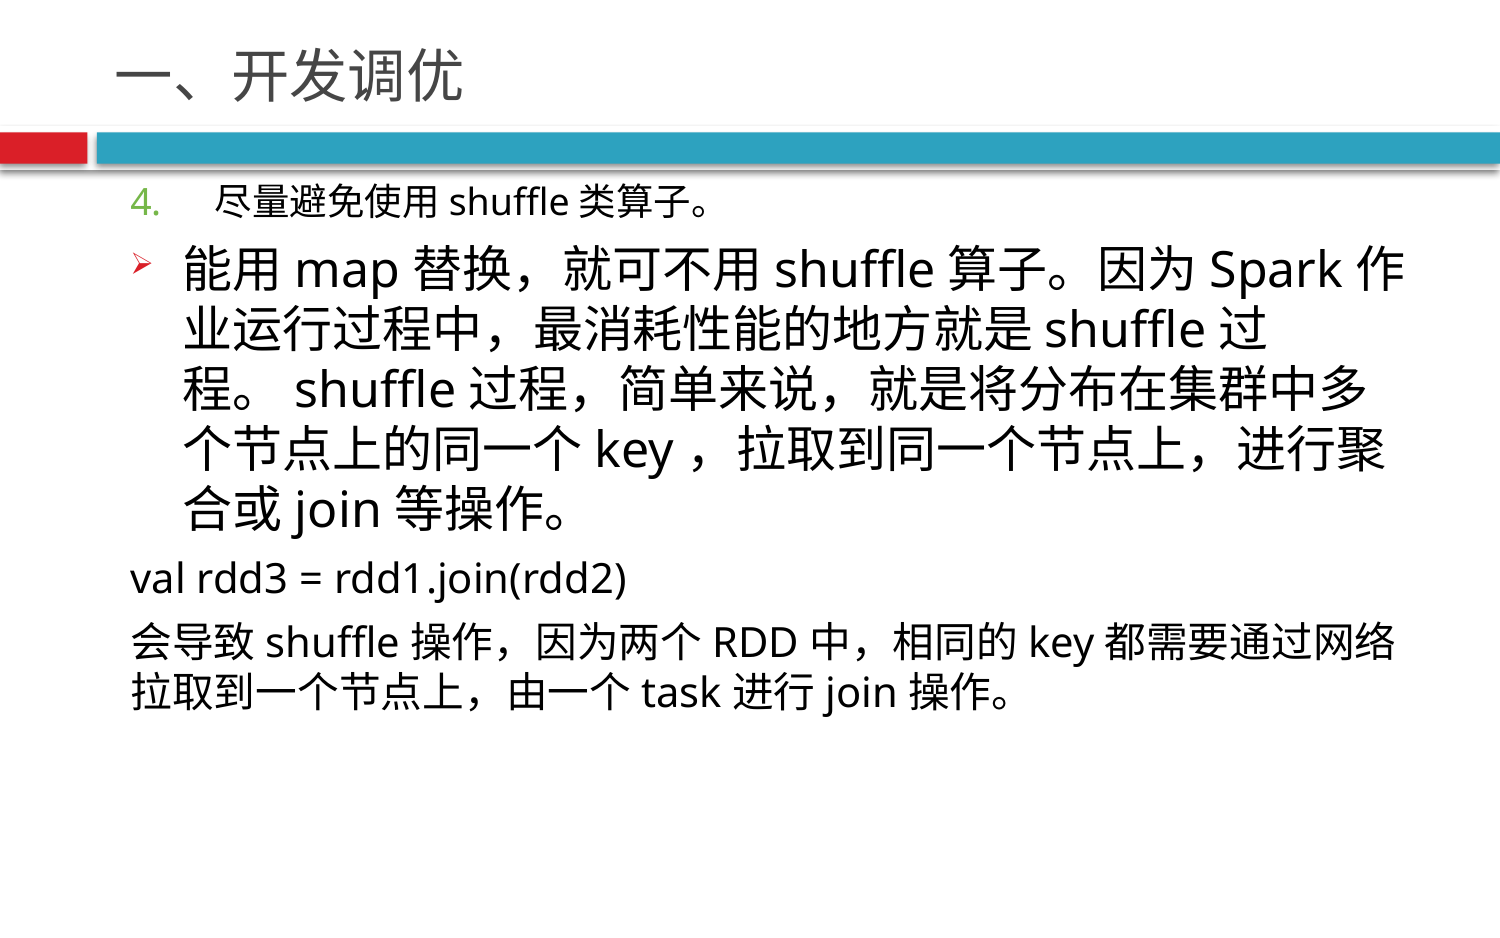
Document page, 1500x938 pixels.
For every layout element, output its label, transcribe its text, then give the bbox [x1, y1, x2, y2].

title 一、开发调优 [99, 21, 1438, 127]
list 尽量避免使用shuffle类算子。 能用map替换，就可不用shuffle算子。因为Spark作业运行过程中，最消耗性能的地方就是shuffle过程。shuffle过程，简单来说，就是将分布在集群中多个节点上的同一个key，拉取到同一个节点上，进行聚合或join等操作。 val rdd3 = rdd1.join(rdd2) 会导致shuffle操作，因为两个RDD中，相同的key都需要通过网络拉取到一个节点上，由一个task进行join操作。 [100, 169, 1438, 847]
